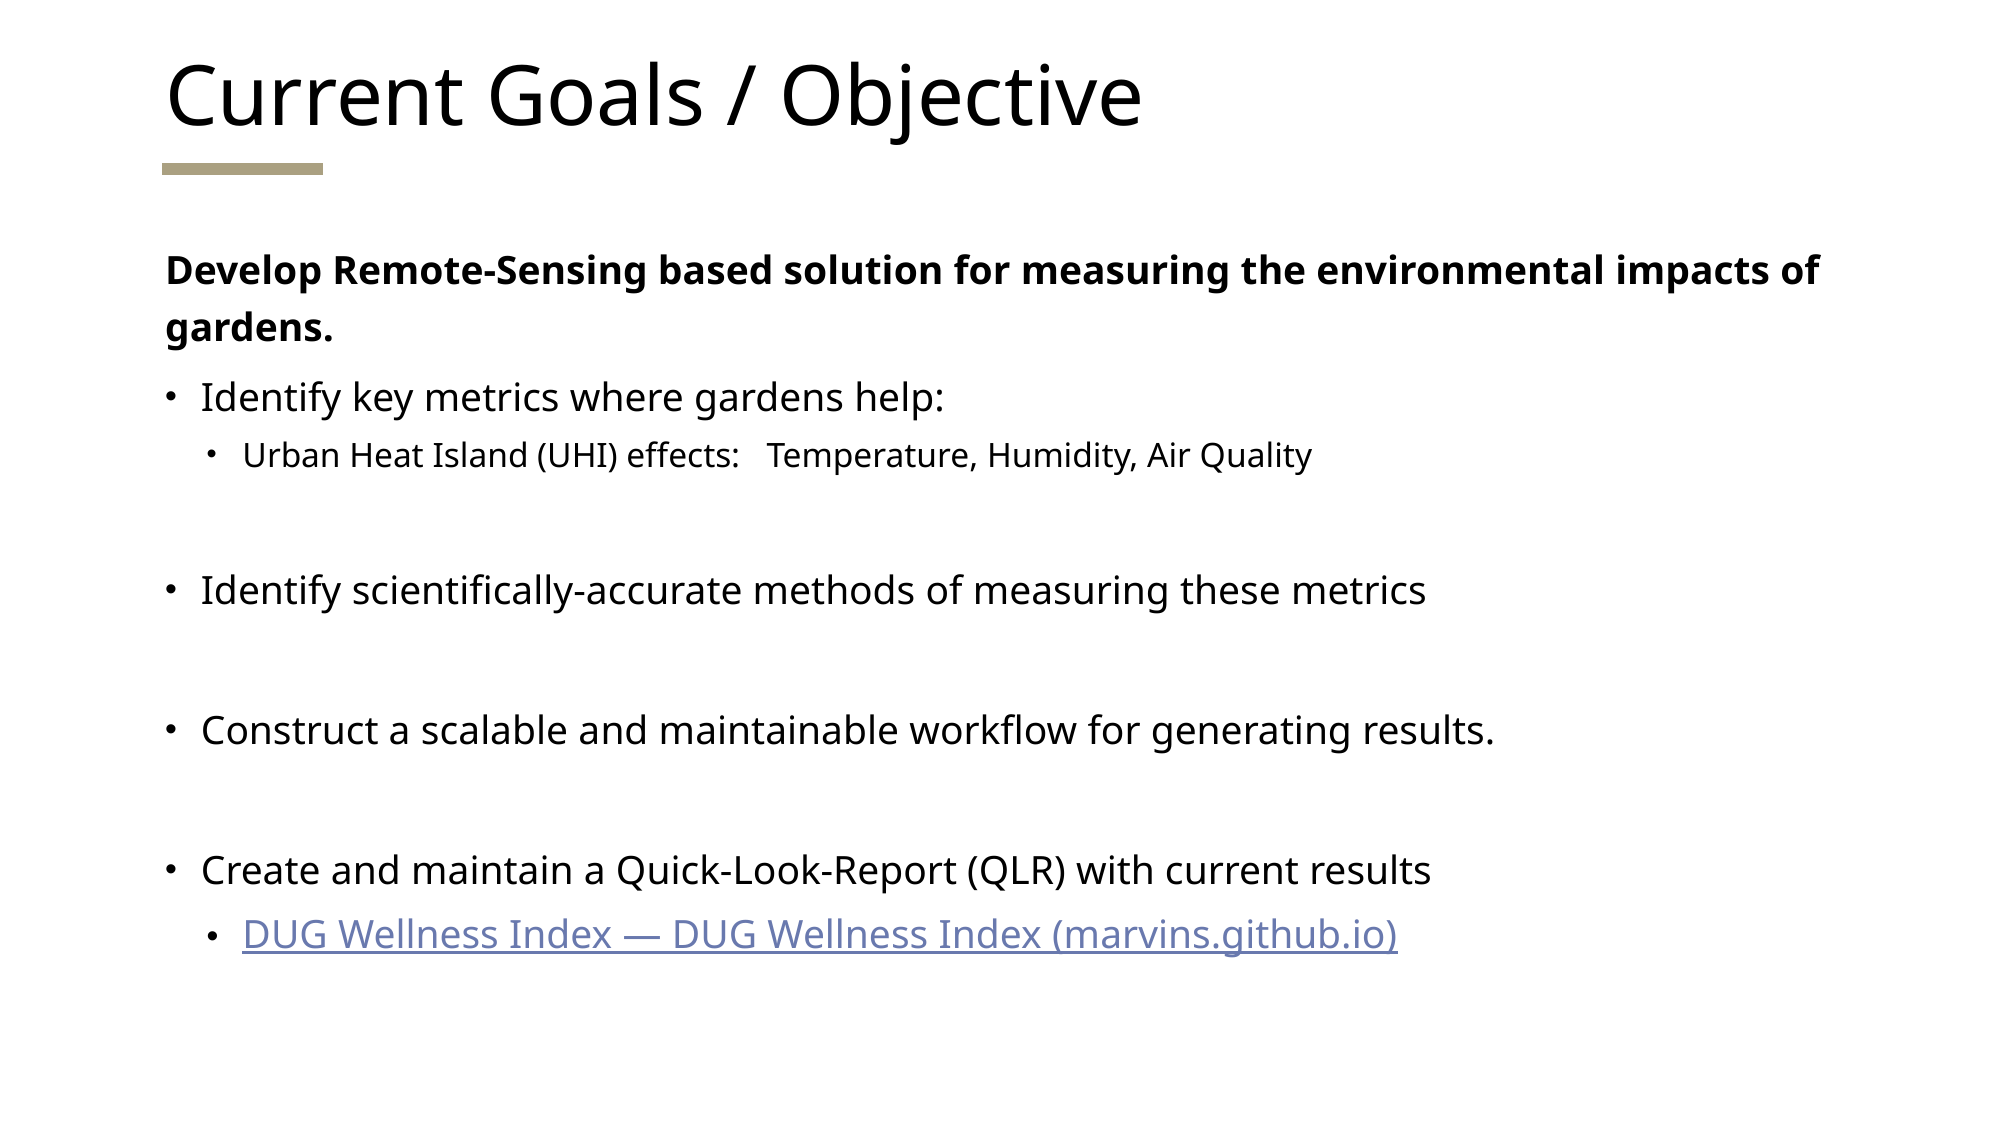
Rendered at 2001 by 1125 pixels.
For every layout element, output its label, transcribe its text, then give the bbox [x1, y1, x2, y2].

title Current Goals / Objective [150, 34, 1850, 229]
list Develop Remote-Sensing based solution for measuring the environmental impacts of gardens. Identify key metrics where gardens help: Urban Heat Island (UHI) effects: Temperature, Humidity, Air Quality Identify scientifically-accurate methods of measuring these metrics Construct a scalable and maintainable workflow for generating results. Create and maintain a Quick-Look-Report (QLR) with current results DUG Wellness Index — DUG Wellness Index (marvins.github.io) [150, 229, 1850, 975]
